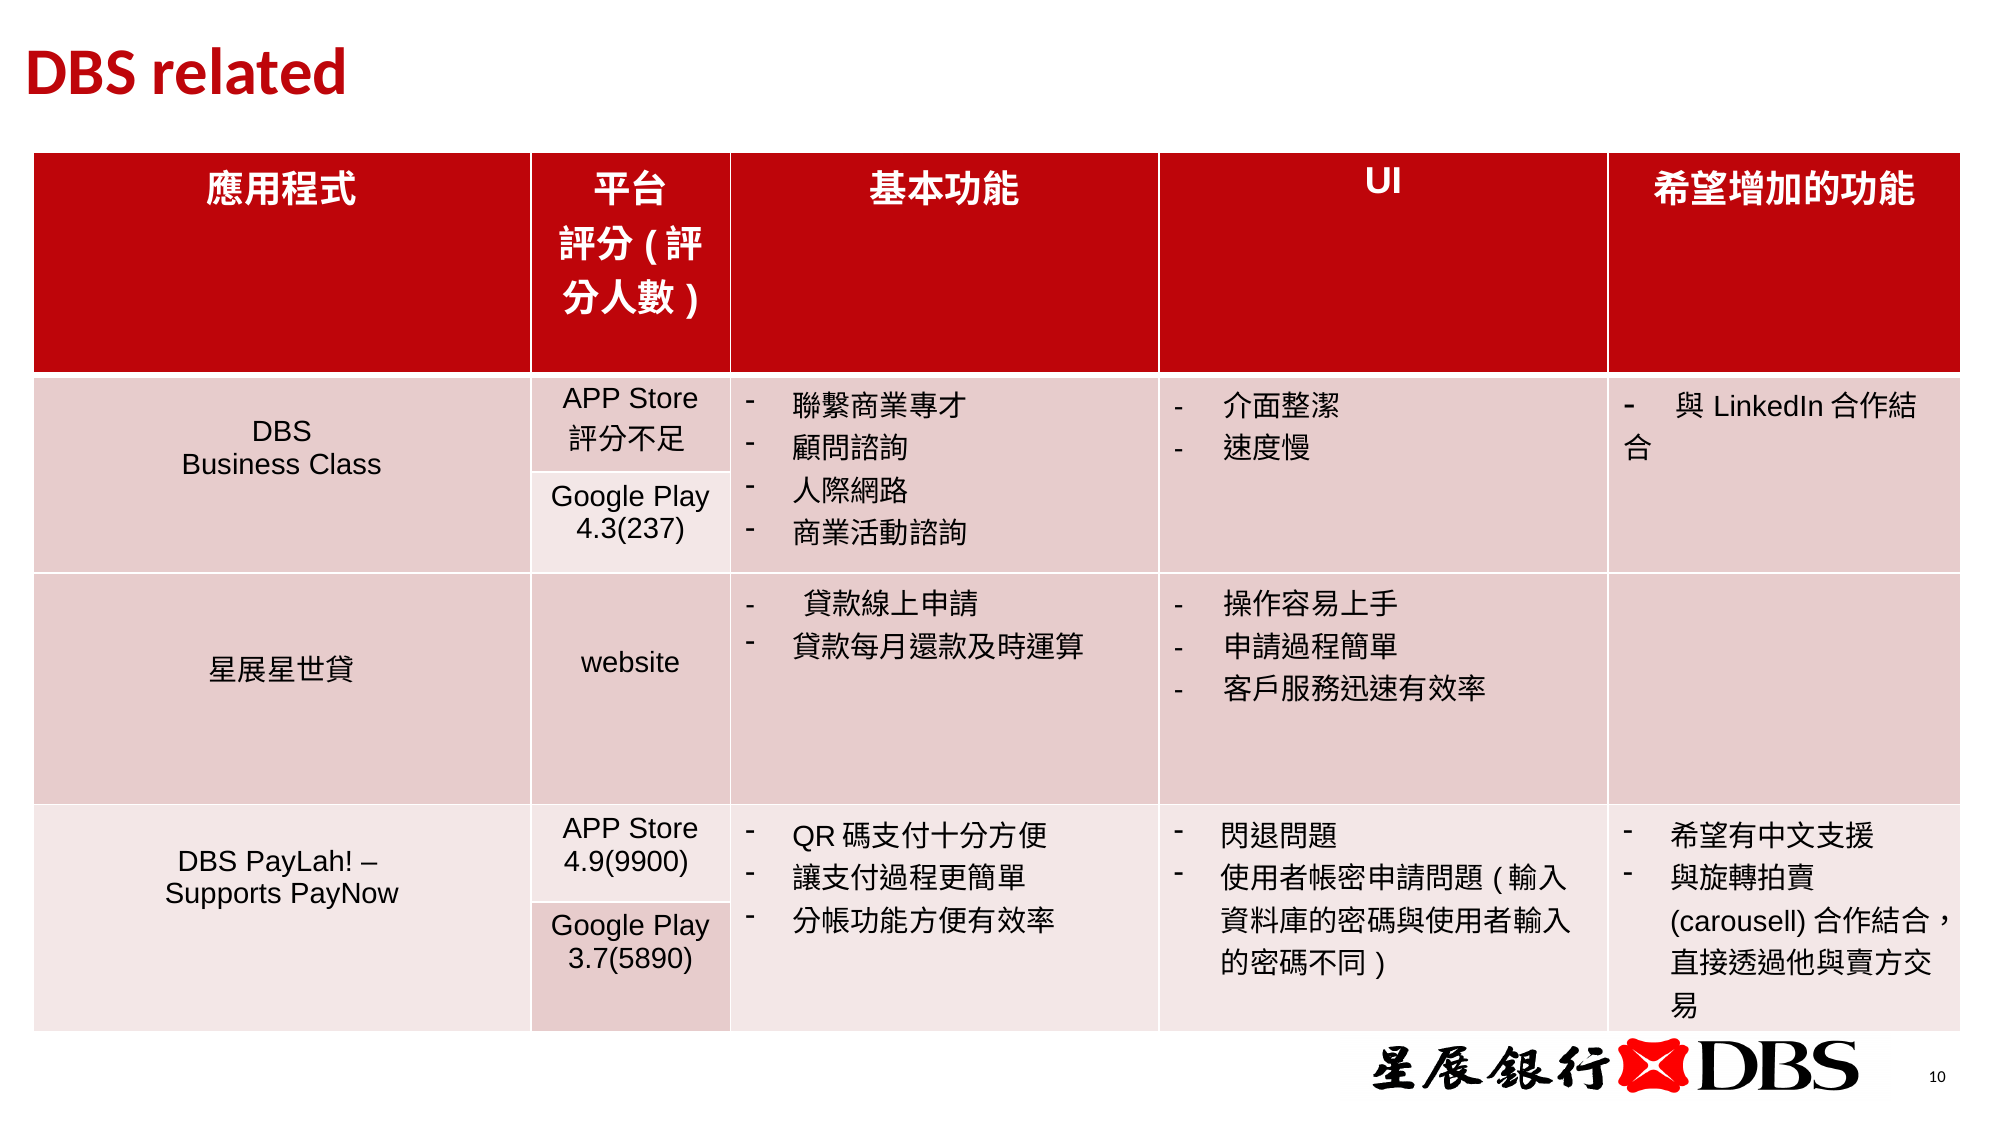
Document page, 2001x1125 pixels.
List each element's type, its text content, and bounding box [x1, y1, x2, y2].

table_header 應用程式 [34, 153, 530, 372]
table_cell 星展星世貸 [34, 574, 530, 804]
table_cell - 操作容易上手 - 申請過程簡單 - 客戶服務迅速有效率 [1160, 574, 1607, 804]
table_cell QR碼支付十分方便 讓支付過程更簡單 分帳功能方便有效率 [731, 805, 1158, 1031]
table_cell website [532, 574, 730, 804]
slide_number 10 [1727, 1044, 1961, 1108]
table_cell - 介面整潔 - 速度慢 [1160, 378, 1607, 572]
table_cell [1609, 574, 1960, 804]
table_cell 希望有中文支援 與旋轉拍賣(carousell)合作結合，直接透過他與賣方交易 [1609, 805, 1960, 1031]
table_cell - 貸款線上申請 貸款每月還款及時運算 [731, 574, 1158, 804]
table_cell Google Play 4.3(237) [532, 473, 730, 572]
table_cell DBS Business Class [34, 378, 530, 572]
table_cell 聯繫商業專才 顧問諮詢 人際網路 商業活動諮詢 [731, 378, 1158, 572]
table_cell Google Play 3.7(5890) [532, 903, 730, 1031]
picture [1340, 1033, 1891, 1102]
table_cell - 與LinkedIn合作結合 [1609, 378, 1960, 572]
table_header UI [1160, 153, 1607, 372]
table_cell APP Store 評分不足 [532, 378, 730, 471]
table_header 希望增加的功能 [1609, 153, 1960, 372]
text_box DBS related [10, 21, 1917, 115]
table_cell DBS PayLah! – Supports PayNow [34, 805, 530, 1031]
table_header 平台 評分(評分人數) [532, 153, 730, 372]
table_header 基本功能 [731, 153, 1158, 372]
table_cell 閃退問題 使用者帳密申請問題(輸入資料庫的密碼與使用者輸入的密碼不同) [1160, 805, 1607, 1031]
table_cell APP Store 4.9(9900) [532, 805, 730, 901]
